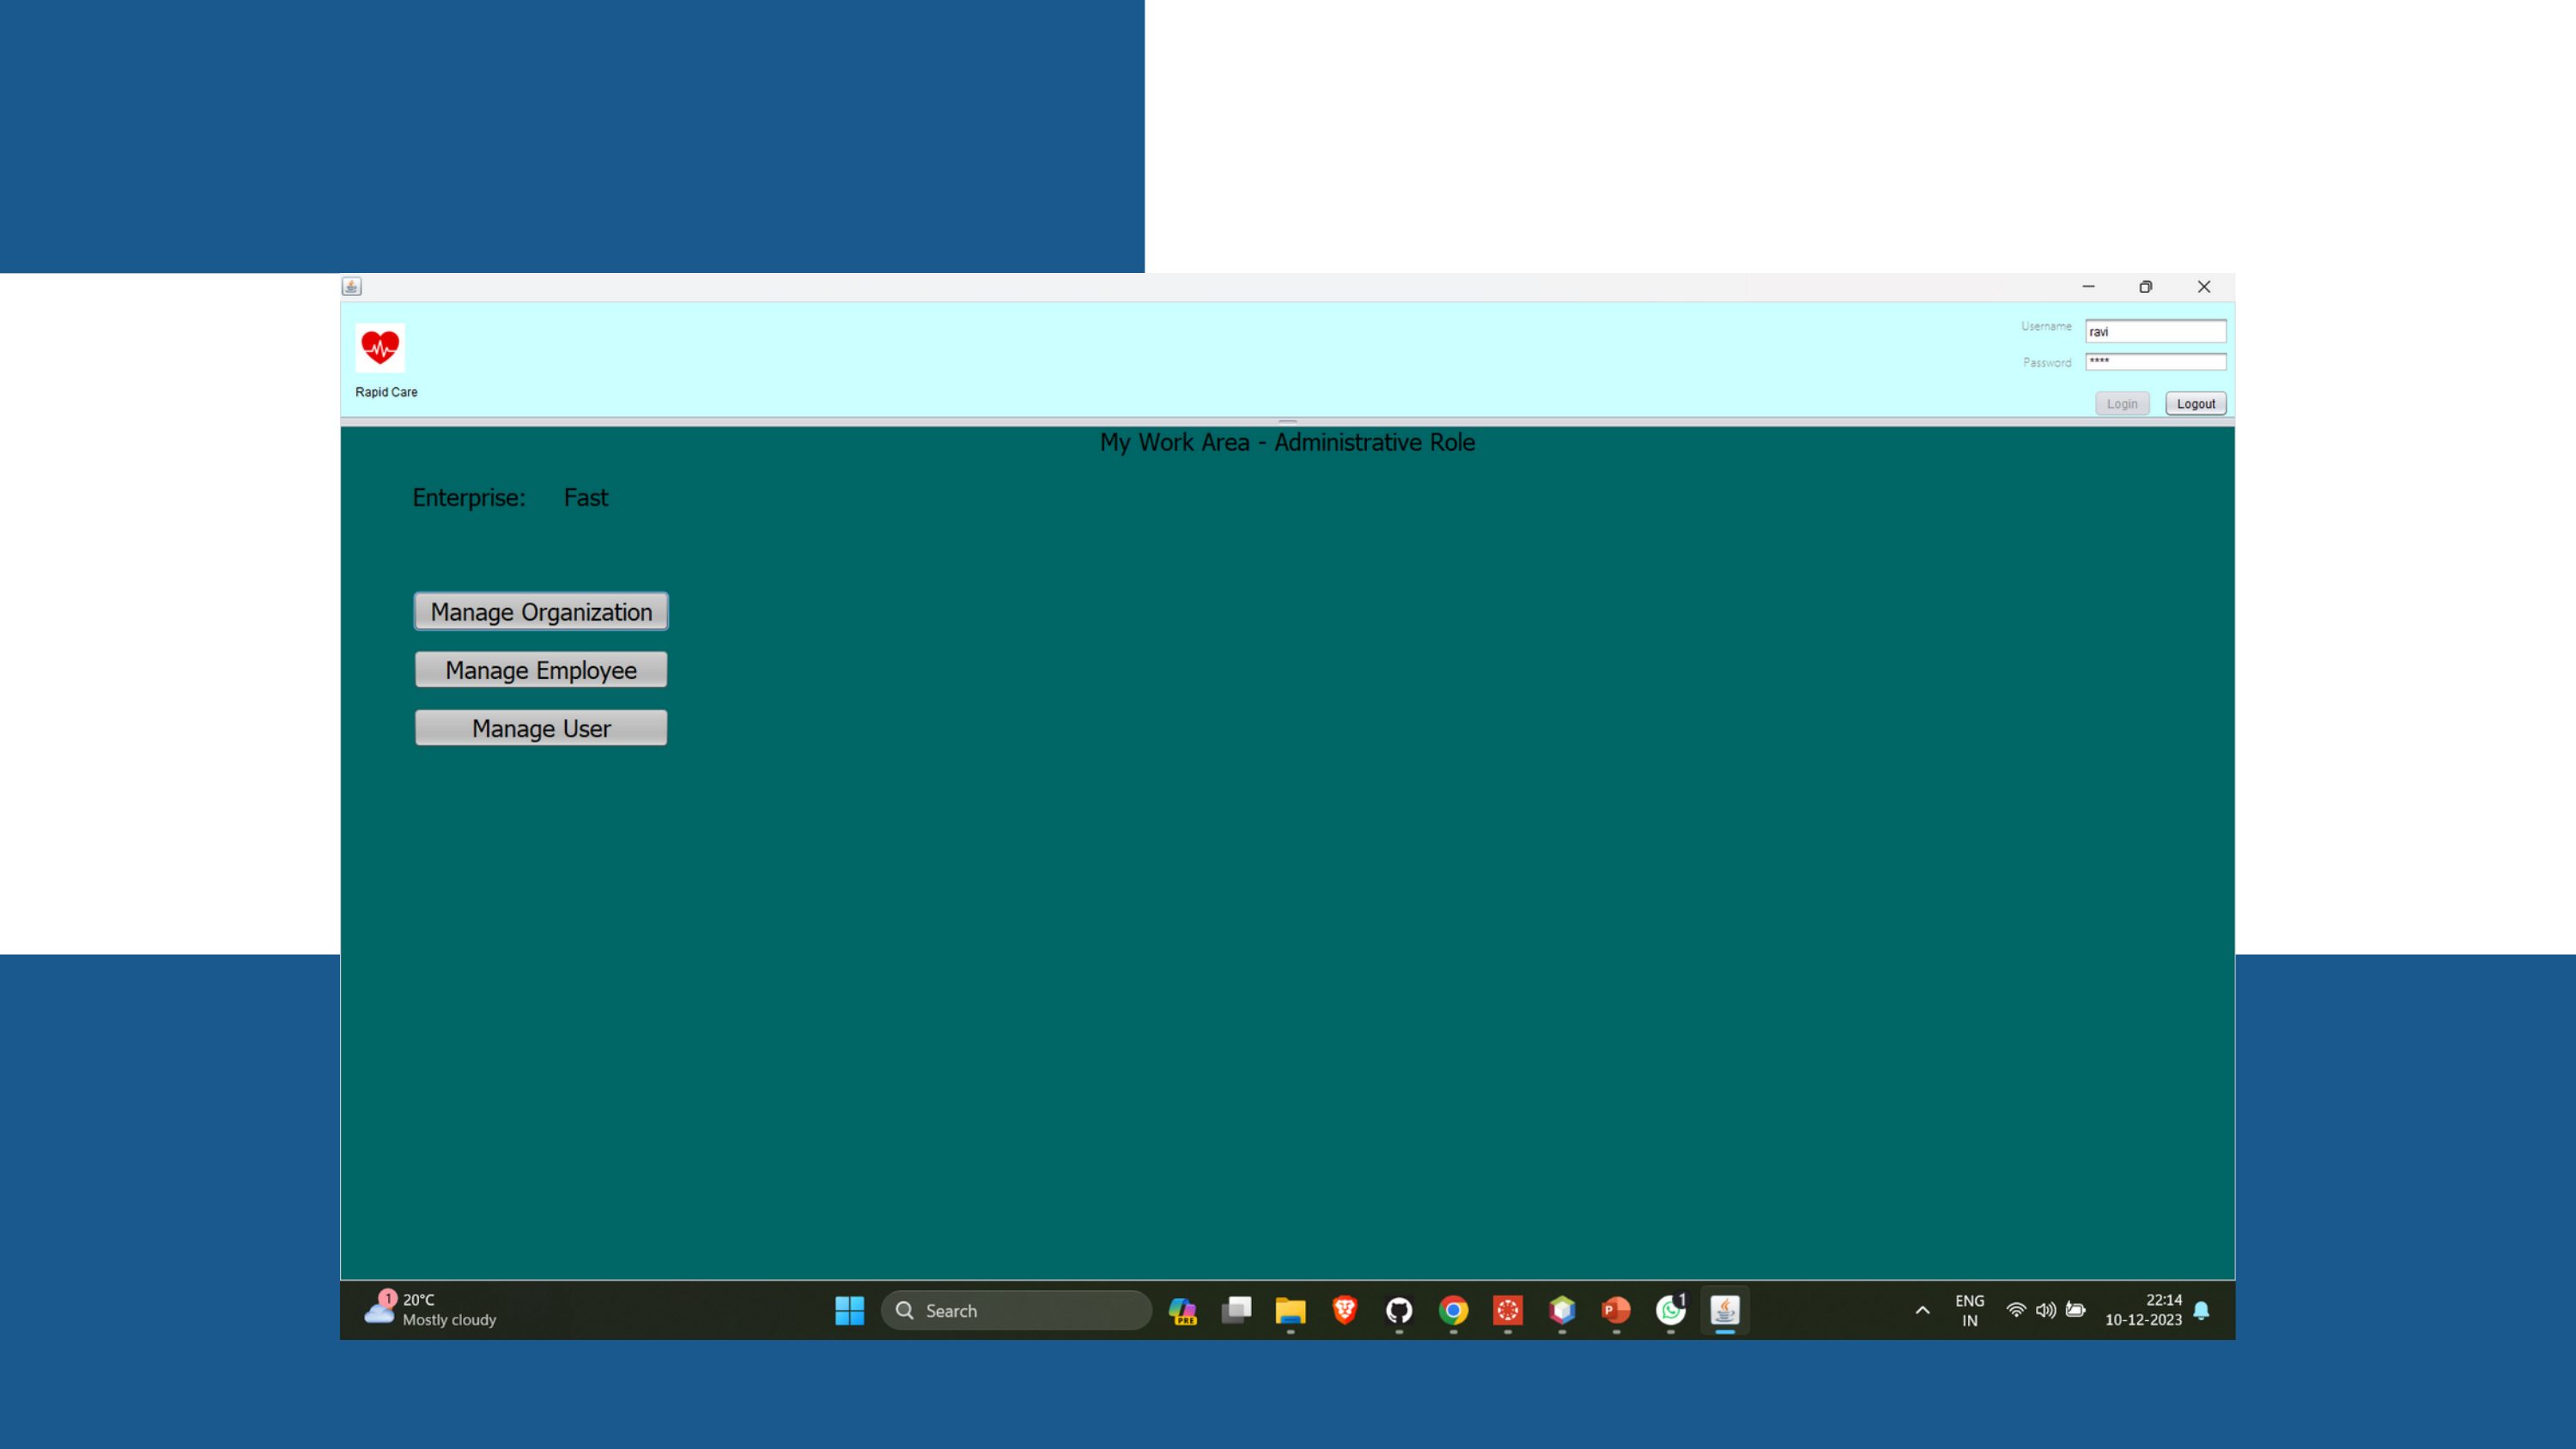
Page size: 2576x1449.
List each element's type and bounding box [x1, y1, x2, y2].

text_box [0, 0, 1145, 274]
text_box [0, 954, 2576, 1449]
text_box [340, 273, 2236, 1340]
